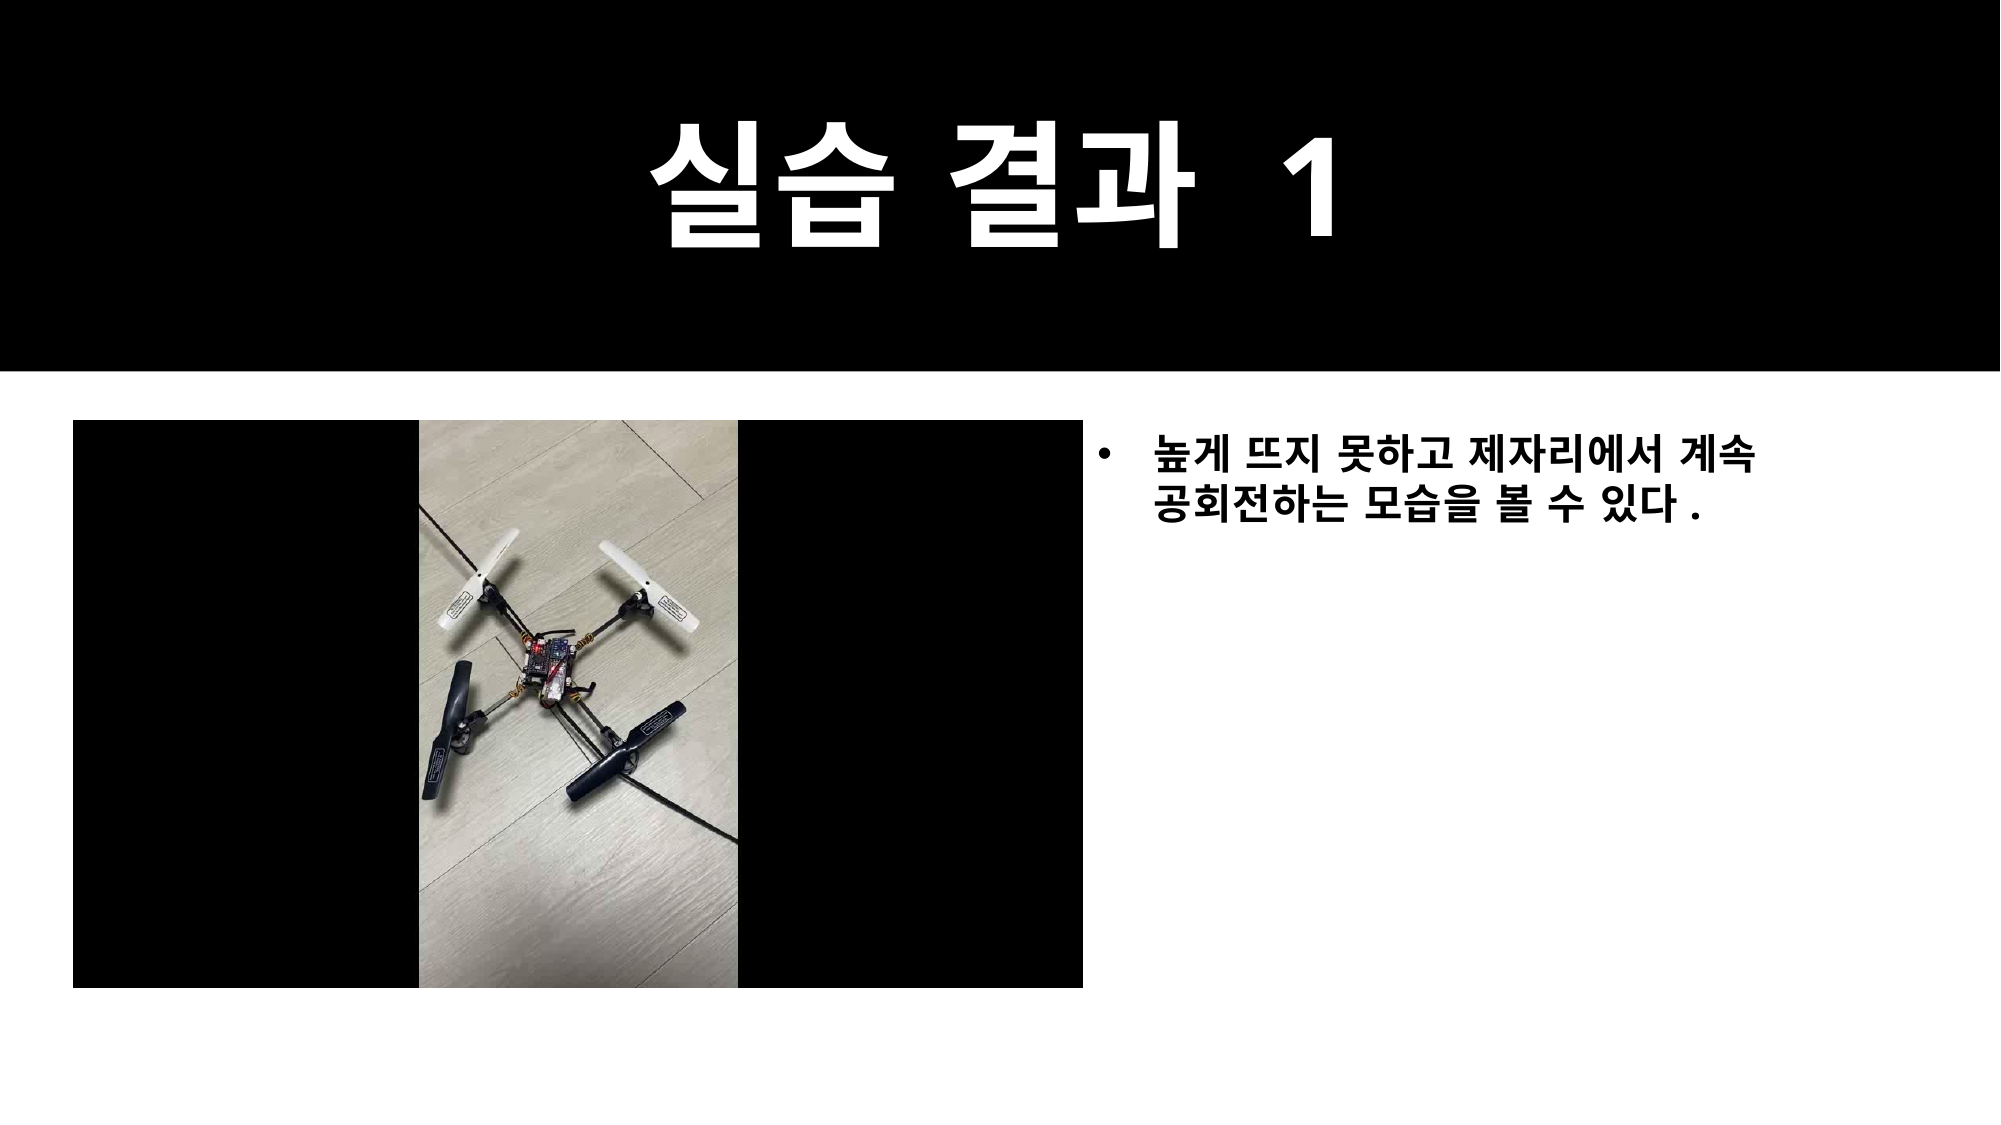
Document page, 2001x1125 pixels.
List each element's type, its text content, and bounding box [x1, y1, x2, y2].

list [72, 419, 1084, 989]
list 높게 뜨지 못하고 제자리에서 계속 공회전하는 모습을 볼 수 있다. [1084, 419, 1873, 845]
title 실습 결과 1 [157, 52, 1842, 332]
